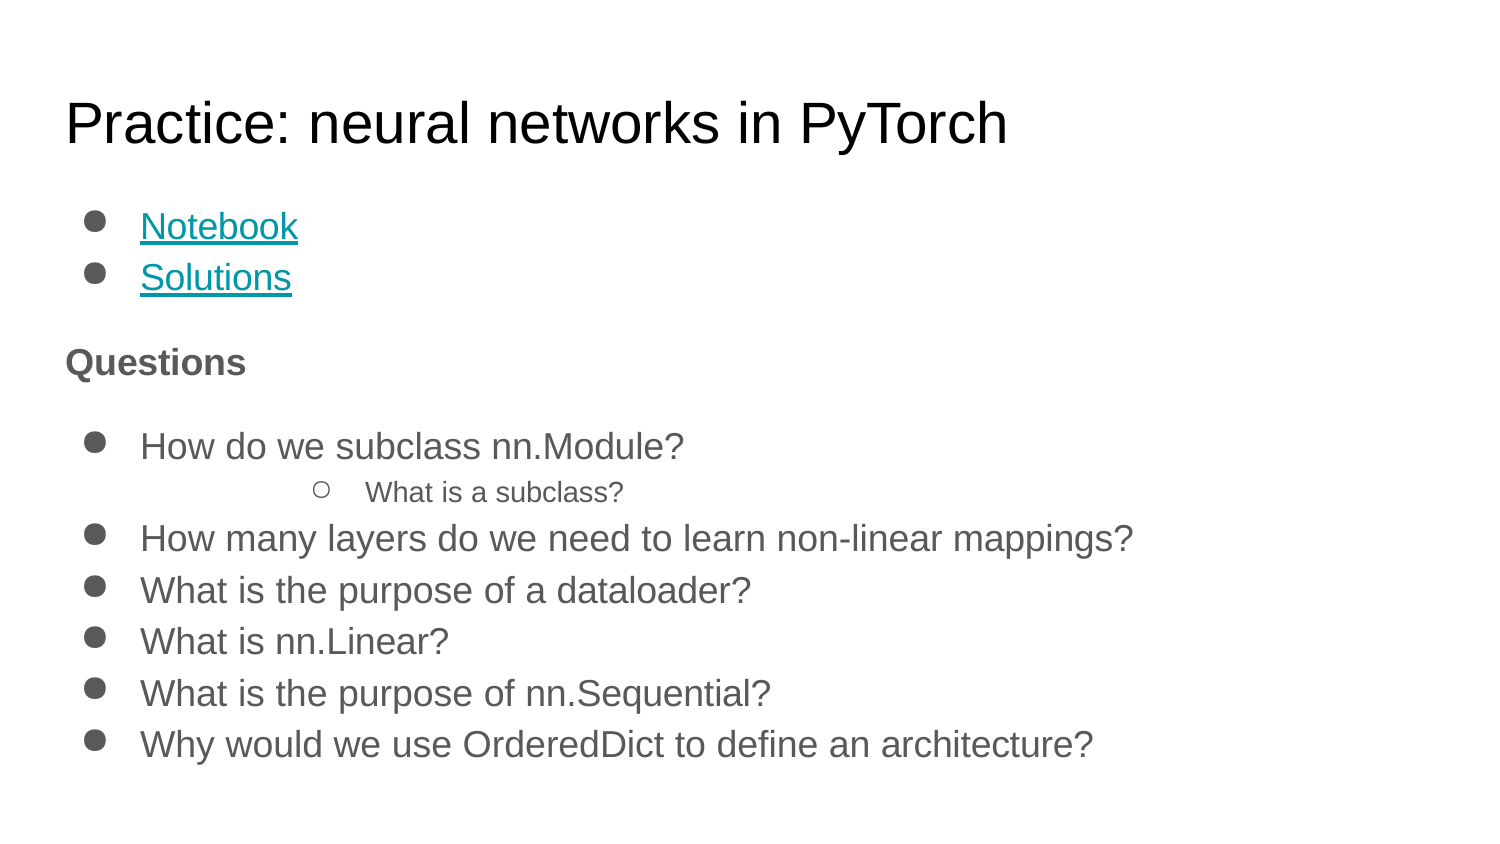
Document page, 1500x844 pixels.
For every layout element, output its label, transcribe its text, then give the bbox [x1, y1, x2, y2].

text_box Notebook Solutions Questions How do we subclass nn.Module? What is a subclass? How many layers do we need to learn non-linear mappings? What is the purpose of a dataloader? What is nn.Linear? What is the purpose of nn.Sequential? Why would we use OrderedDict to define an architecture? [63, 192, 1141, 766]
title Practice: neural networks in PyTorch [63, 82, 1332, 226]
